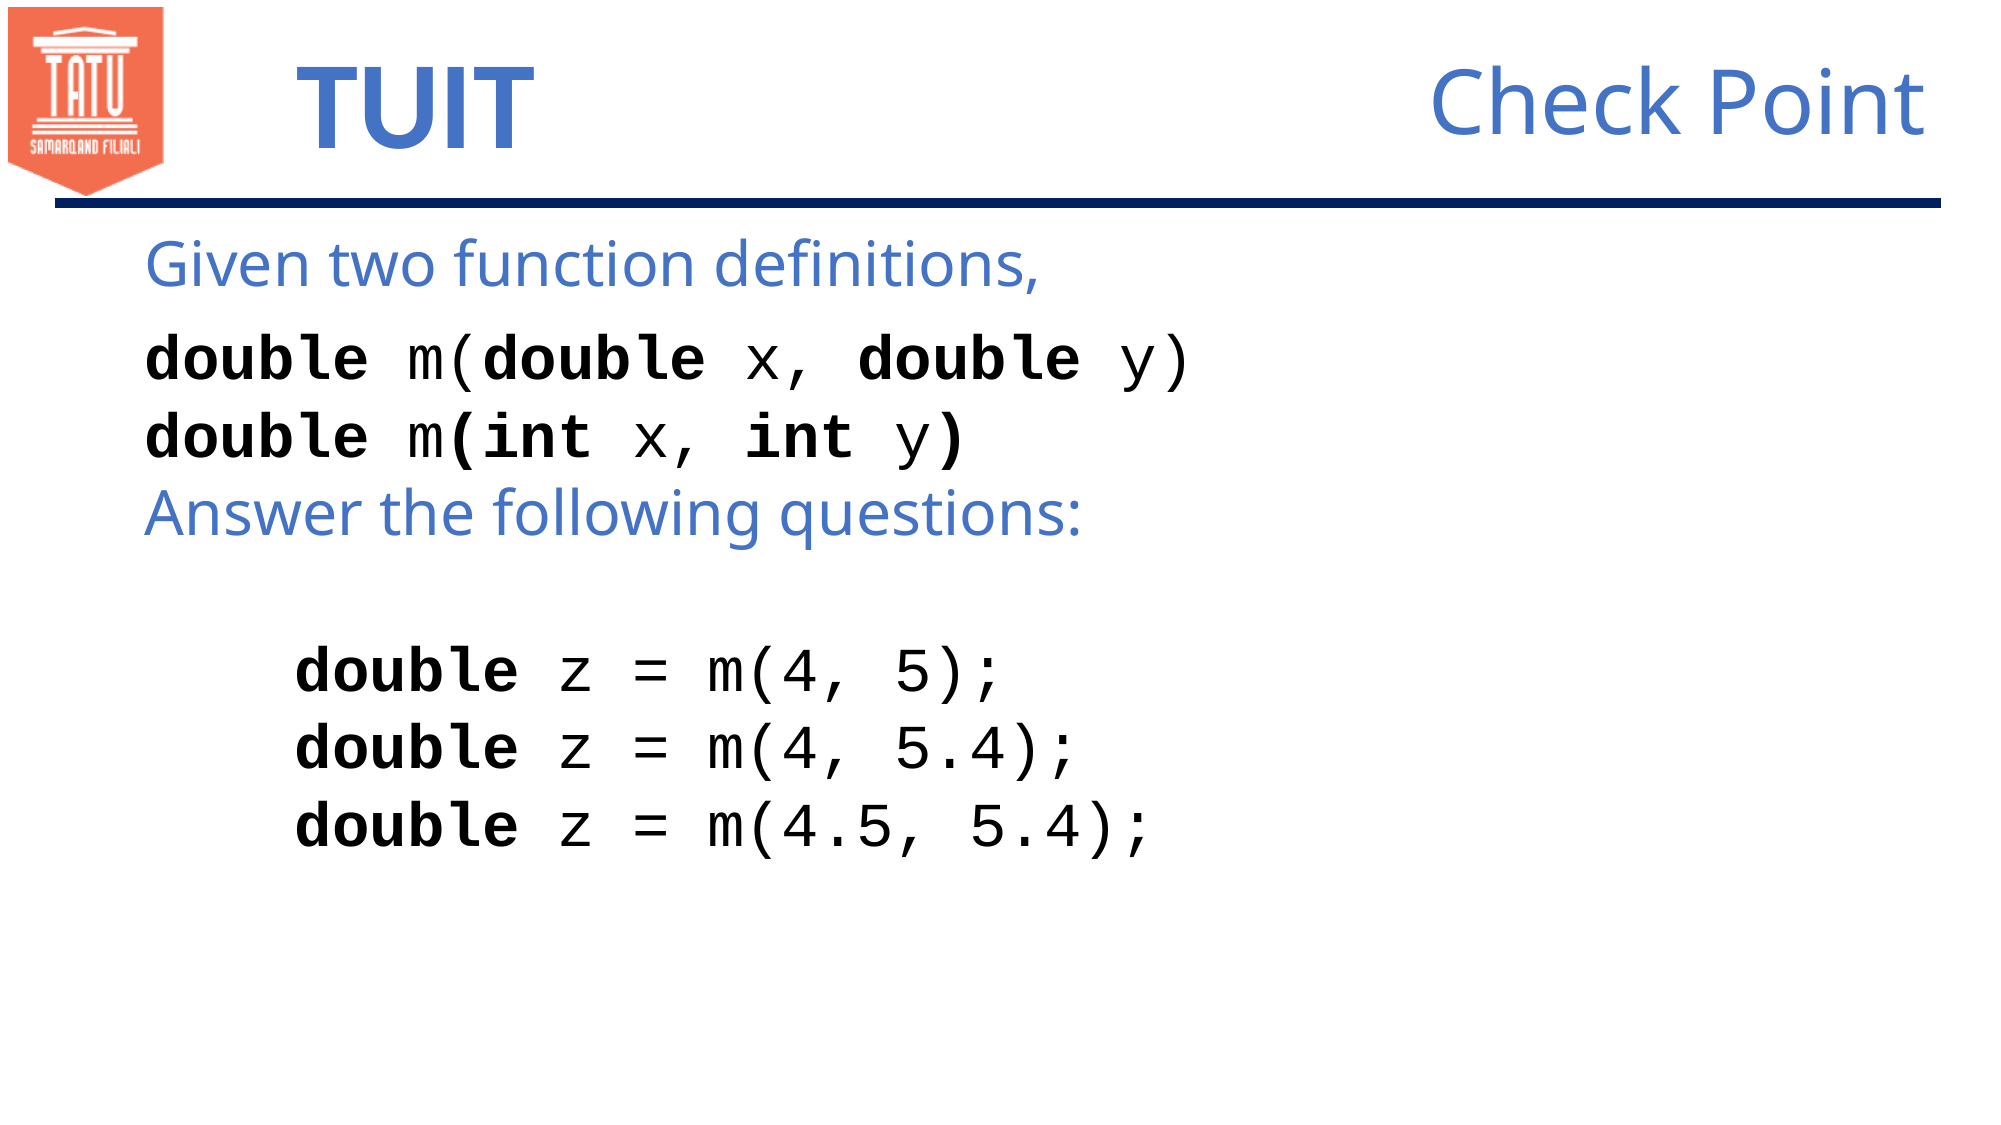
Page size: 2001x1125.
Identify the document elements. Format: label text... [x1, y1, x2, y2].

picture [8, 7, 164, 196]
text_box Given two function definitions, [54, 224, 1942, 318]
text_box double m(double x, double y) double m(int x, int y) Answer the following questions: double z = m(4, 5); double z = m(4, 5.4); double z = m(4.5, 5.4); [54, 318, 1942, 1100]
text_box Check Point [982, 48, 1942, 162]
text_box TUIT [281, 39, 571, 162]
